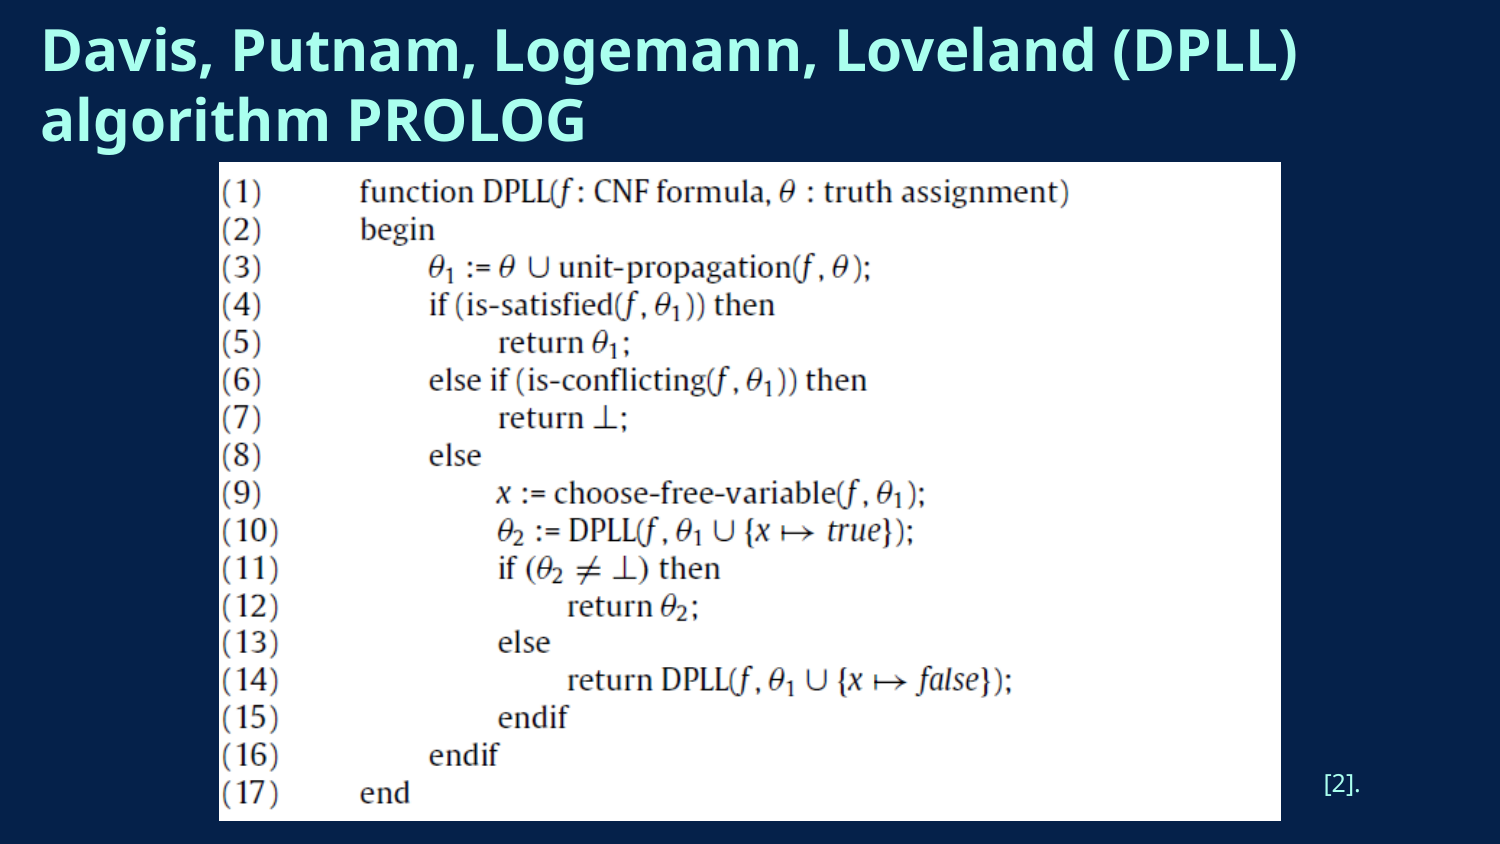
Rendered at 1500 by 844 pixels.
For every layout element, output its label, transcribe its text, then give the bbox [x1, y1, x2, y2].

picture [219, 162, 1281, 821]
list [2]. [1308, 748, 1416, 825]
title Davis, Putnam, Logemann, Loveland (DPLL) algorithm PROLOG [25, 0, 1475, 92]
